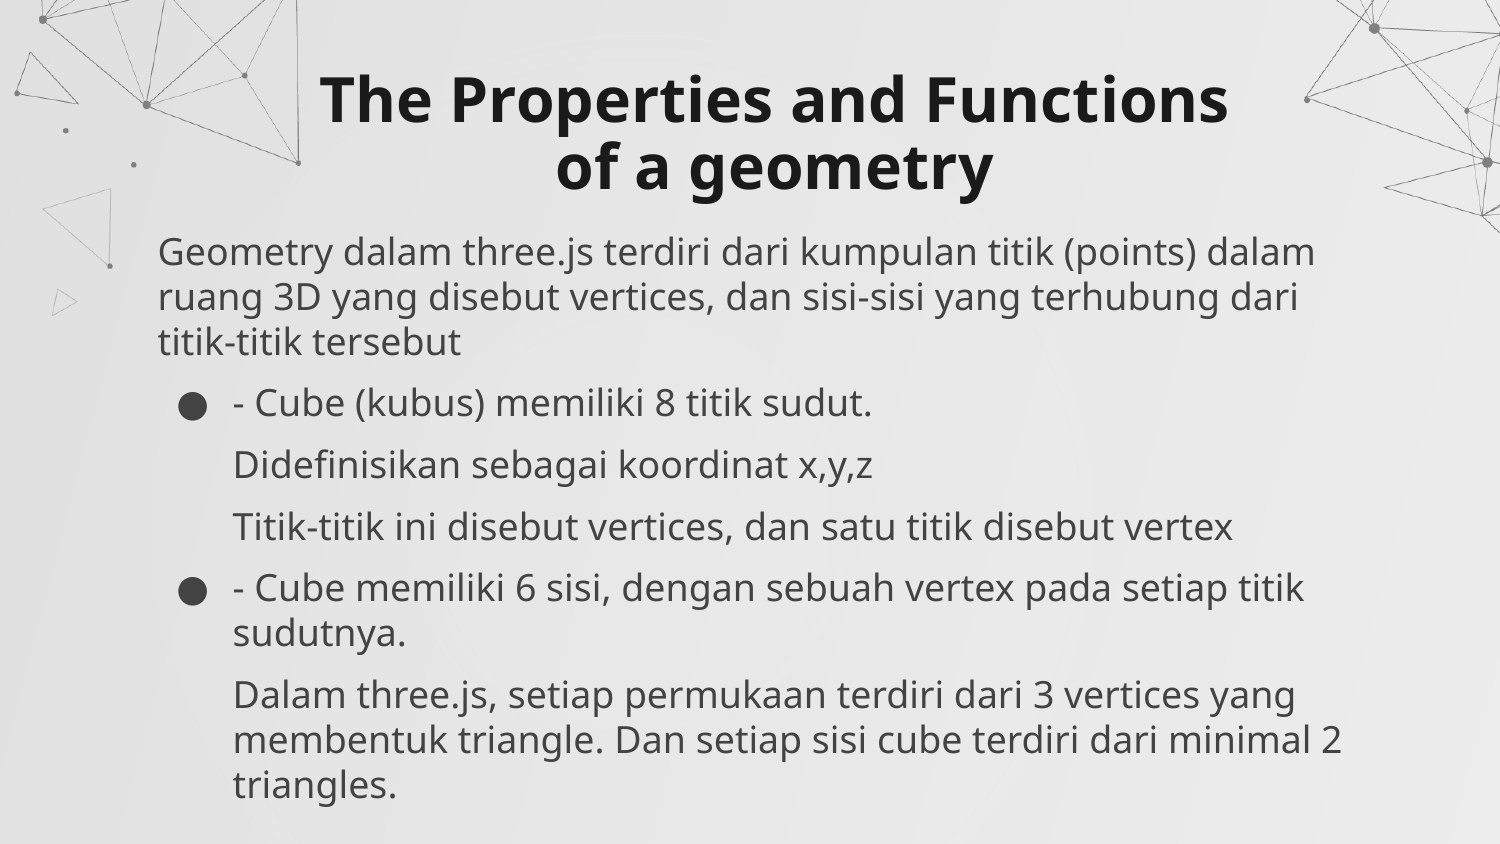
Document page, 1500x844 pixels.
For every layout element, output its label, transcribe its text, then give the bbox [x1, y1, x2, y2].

title The Properties and Functions of a geometry [271, 53, 1279, 175]
picture [0, 0, 1500, 844]
list Geometry dalam three.js terdiri dari kumpulan titik (points) dalam ruang 3D yang disebut vertices, dan sisi-sisi yang terhubung dari titik-titik tersebut - Cube (kubus) memiliki 8 titik sudut. Didefinisikan sebagai koordinat x,y,z Titik-titik ini disebut vertices, dan satu titik disebut vertex - Cube memiliki 6 sisi, dengan sebuah vertex pada setiap titik sudutnya. Dalam three.js, setiap permukaan terdiri dari 3 vertices yang membentuk triangle. Dan setiap sisi cube terdiri dari minimal 2 triangles. [142, 212, 1360, 835]
